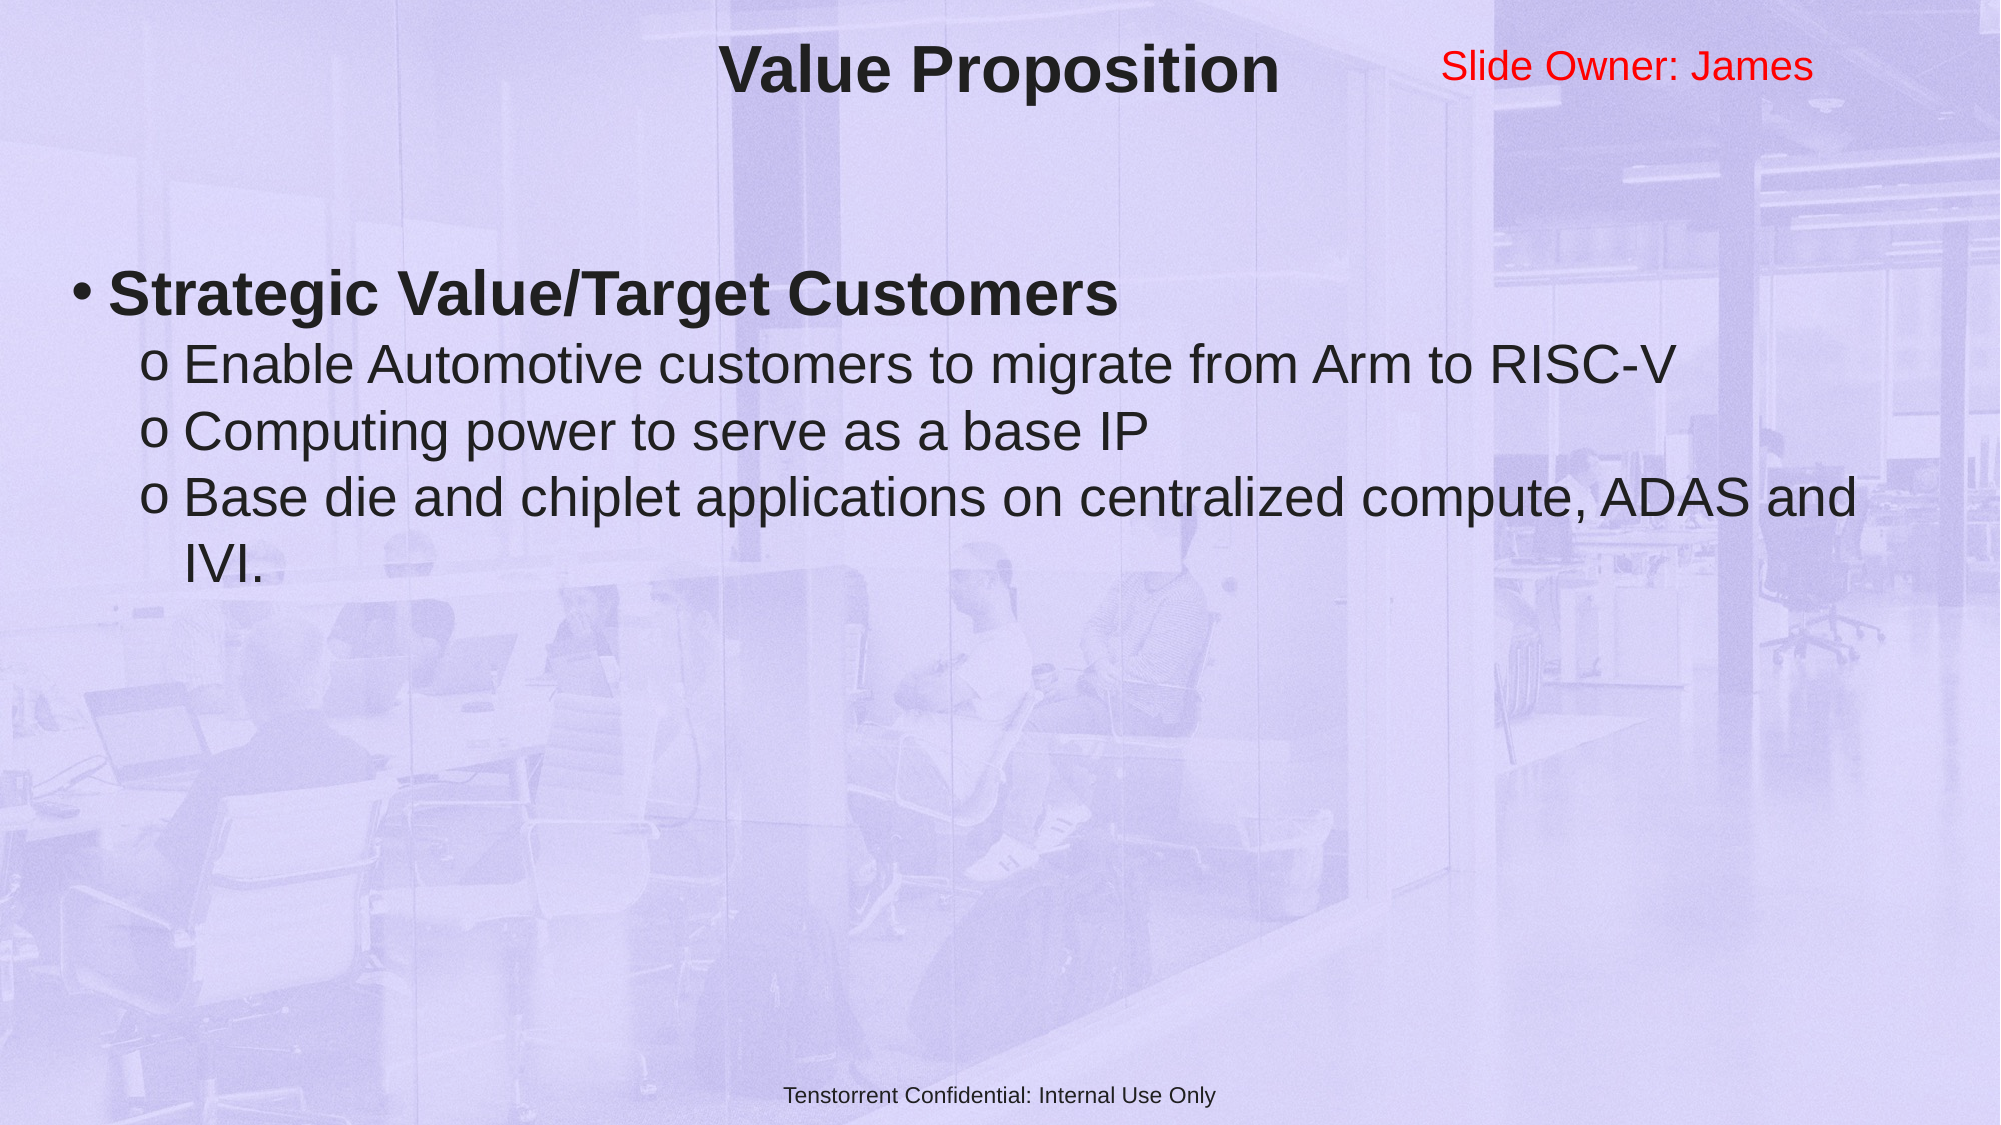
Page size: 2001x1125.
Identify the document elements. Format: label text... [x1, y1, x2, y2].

list Strategic Value/Target Customers Enable Automotive customers to migrate from Arm to RISC-V Computing power to serve as a base IP Base die and chiplet applications on centralized compute, ADAS and IVI. [56, 160, 1944, 1069]
text_box Slide Owner: James [1425, 24, 1992, 105]
title Value Proposition [56, 34, 1944, 160]
